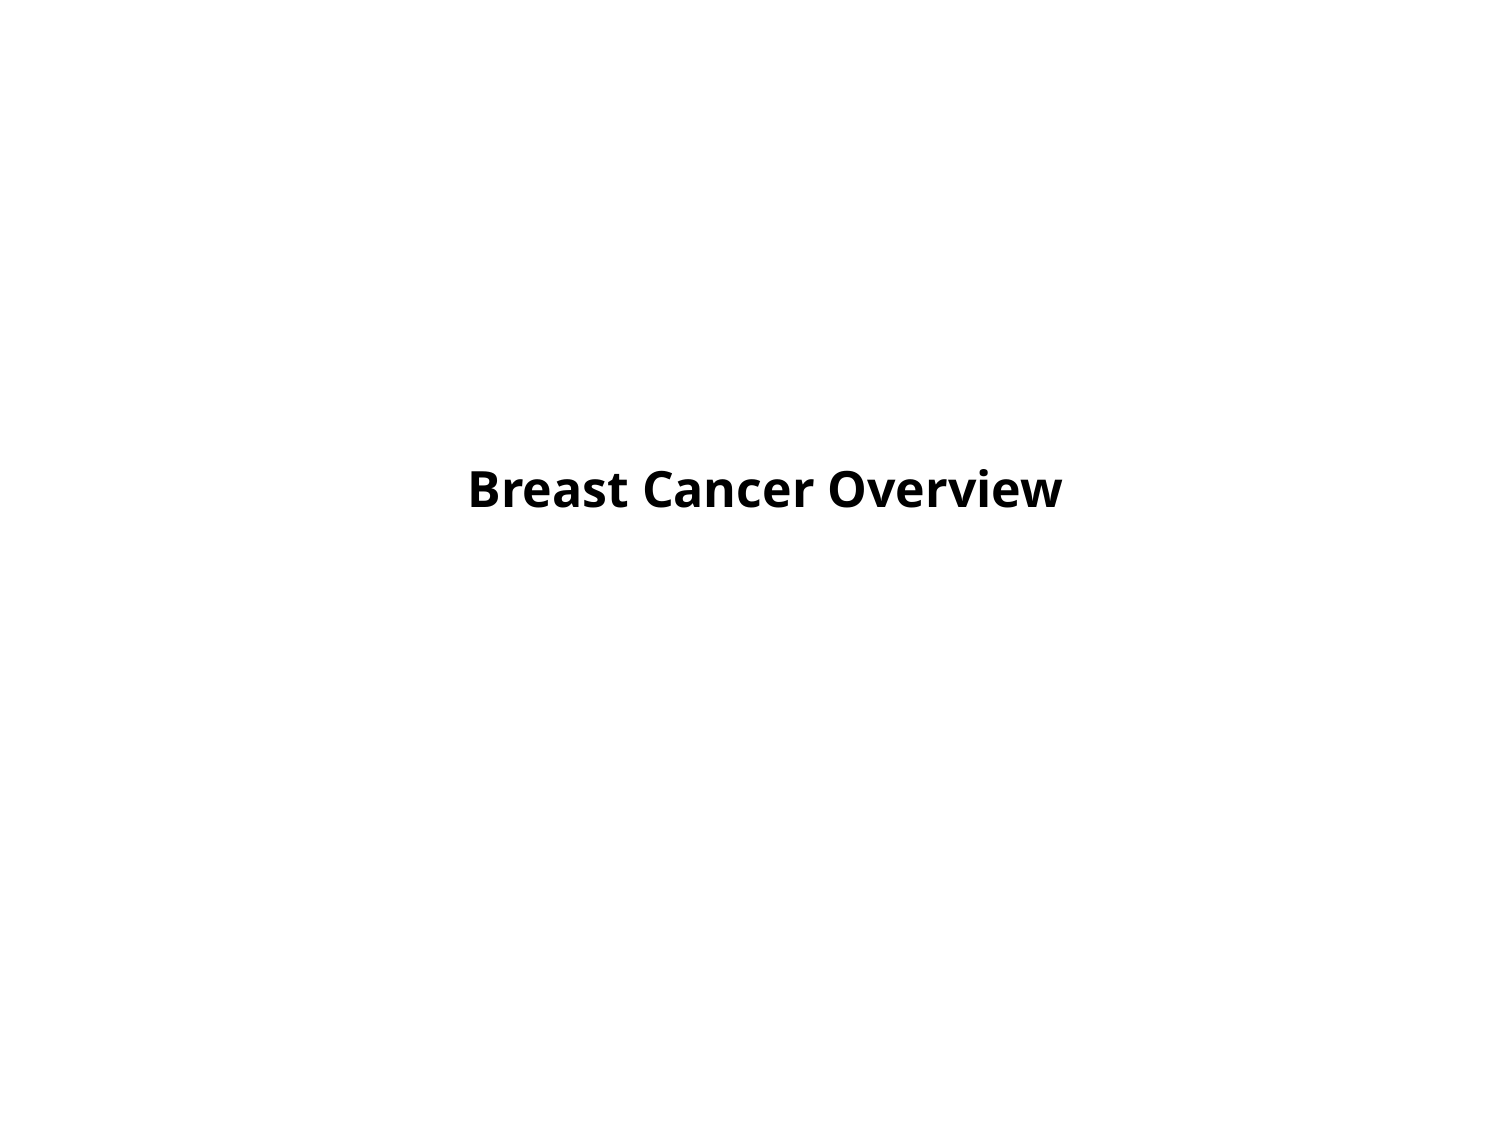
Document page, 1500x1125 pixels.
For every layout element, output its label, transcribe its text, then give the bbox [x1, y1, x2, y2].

text_box Breast Cancer Overview [452, 449, 1078, 525]
